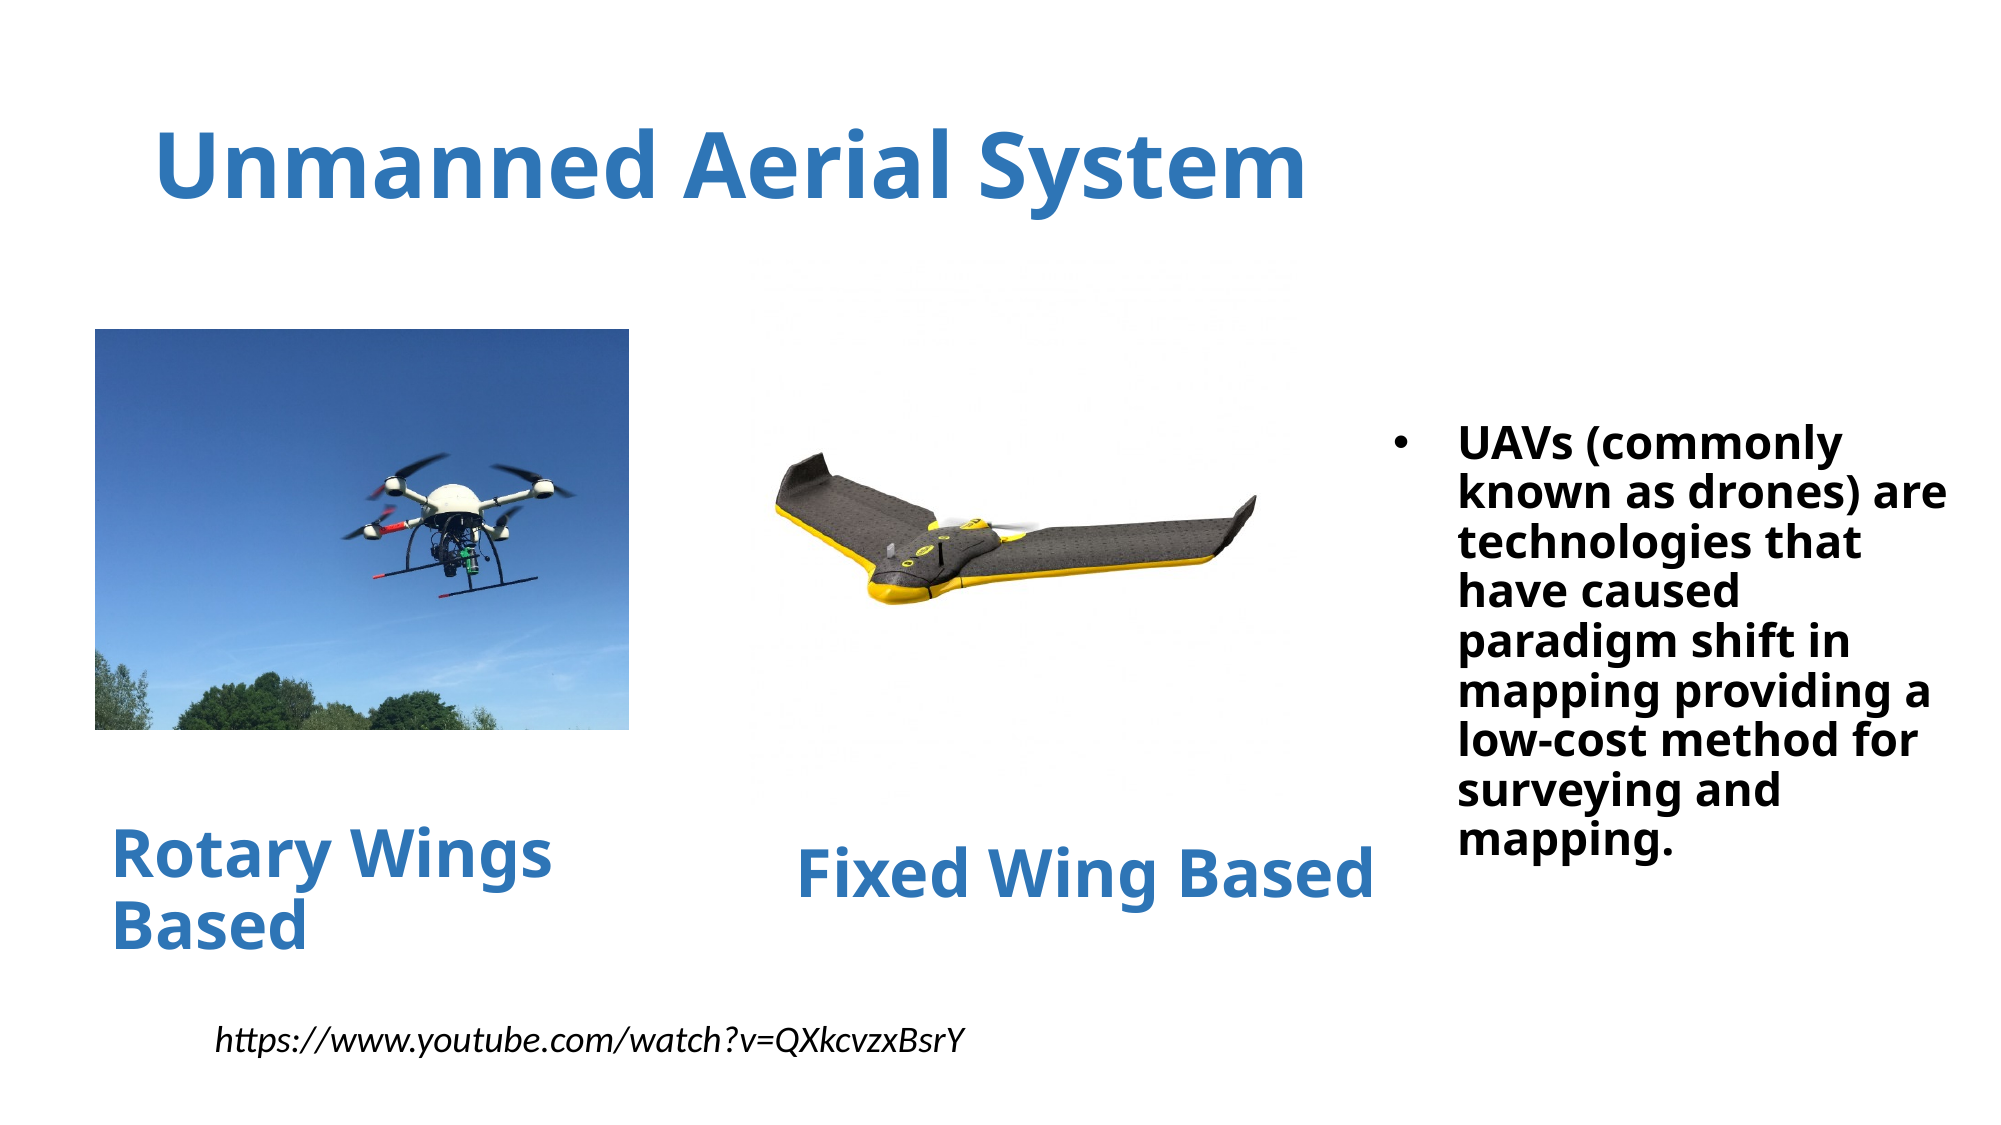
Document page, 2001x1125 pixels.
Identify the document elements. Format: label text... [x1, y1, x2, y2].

text_box UAVs (commonly known as drones) are technologies that have caused paradigm shift in mapping providing a low-cost method for surveying and mapping. [1378, 409, 1972, 876]
text_box Rotary Wings Based [95, 782, 732, 1001]
text_box Fixed Wing Based [780, 767, 1417, 985]
text_box https://www.youtube.com/watch?v=QXkcvzxBsrY [199, 1007, 980, 1068]
picture [749, 258, 1297, 806]
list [95, 329, 629, 730]
title Unmanned Aerial System [137, 59, 1863, 278]
